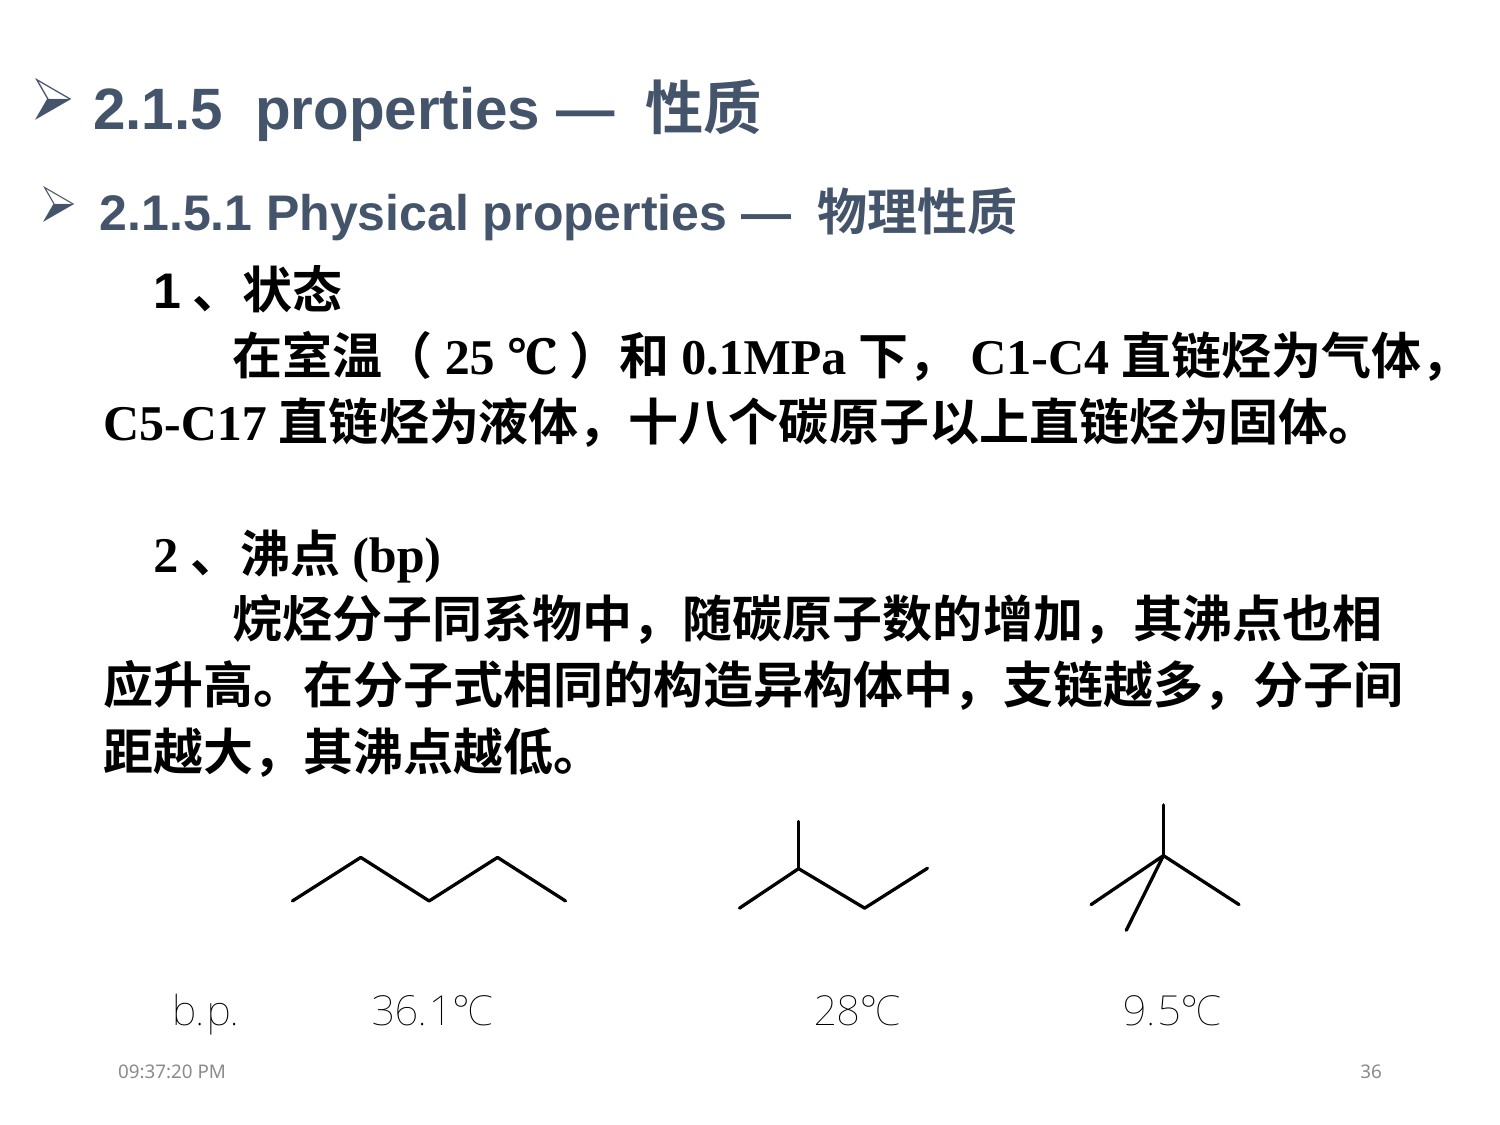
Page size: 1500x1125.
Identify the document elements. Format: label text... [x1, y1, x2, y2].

text_box 1、状态 在室温（25 ℃）和0.1MPa下，C1-C4直链烃为气体，C5-C17直链烃为液体，十八个碳原子以上直链烃为固体。 2、沸点(bp) 烷烃分子同系物中，随碳原子数的增加，其沸点也相应升高。在分子式相同的构造异构体中，支链越多，分子间距越大，其沸点越低。 [88, 244, 1441, 788]
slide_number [103, 1042, 441, 1103]
text_box 2.1.5 properties — 性质 [15, 64, 777, 149]
slide_number 36 [1059, 1042, 1397, 1103]
text_box 2.1.5.1 Physical properties — 物理性质 [24, 173, 1033, 248]
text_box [165, 791, 1258, 1038]
